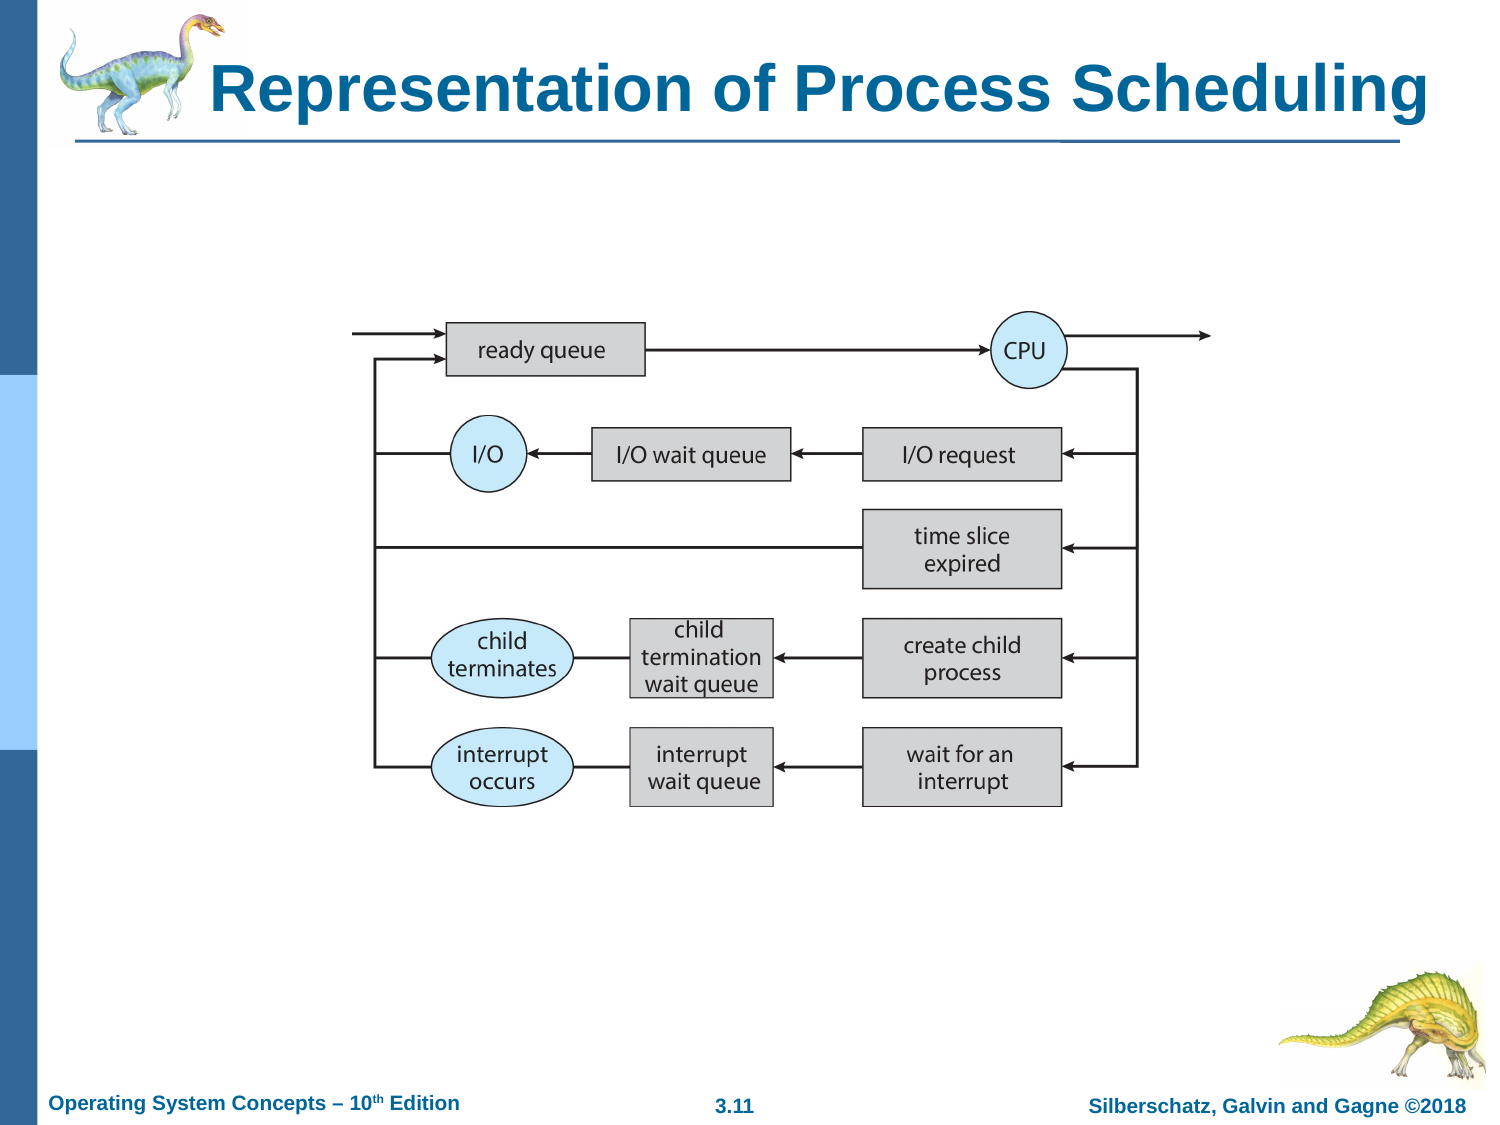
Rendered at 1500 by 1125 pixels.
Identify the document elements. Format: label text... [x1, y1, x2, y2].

picture [46, 0, 243, 149]
picture [1275, 959, 1486, 1090]
picture [352, 310, 1211, 807]
title Representation of Process Scheduling [145, 37, 1496, 132]
